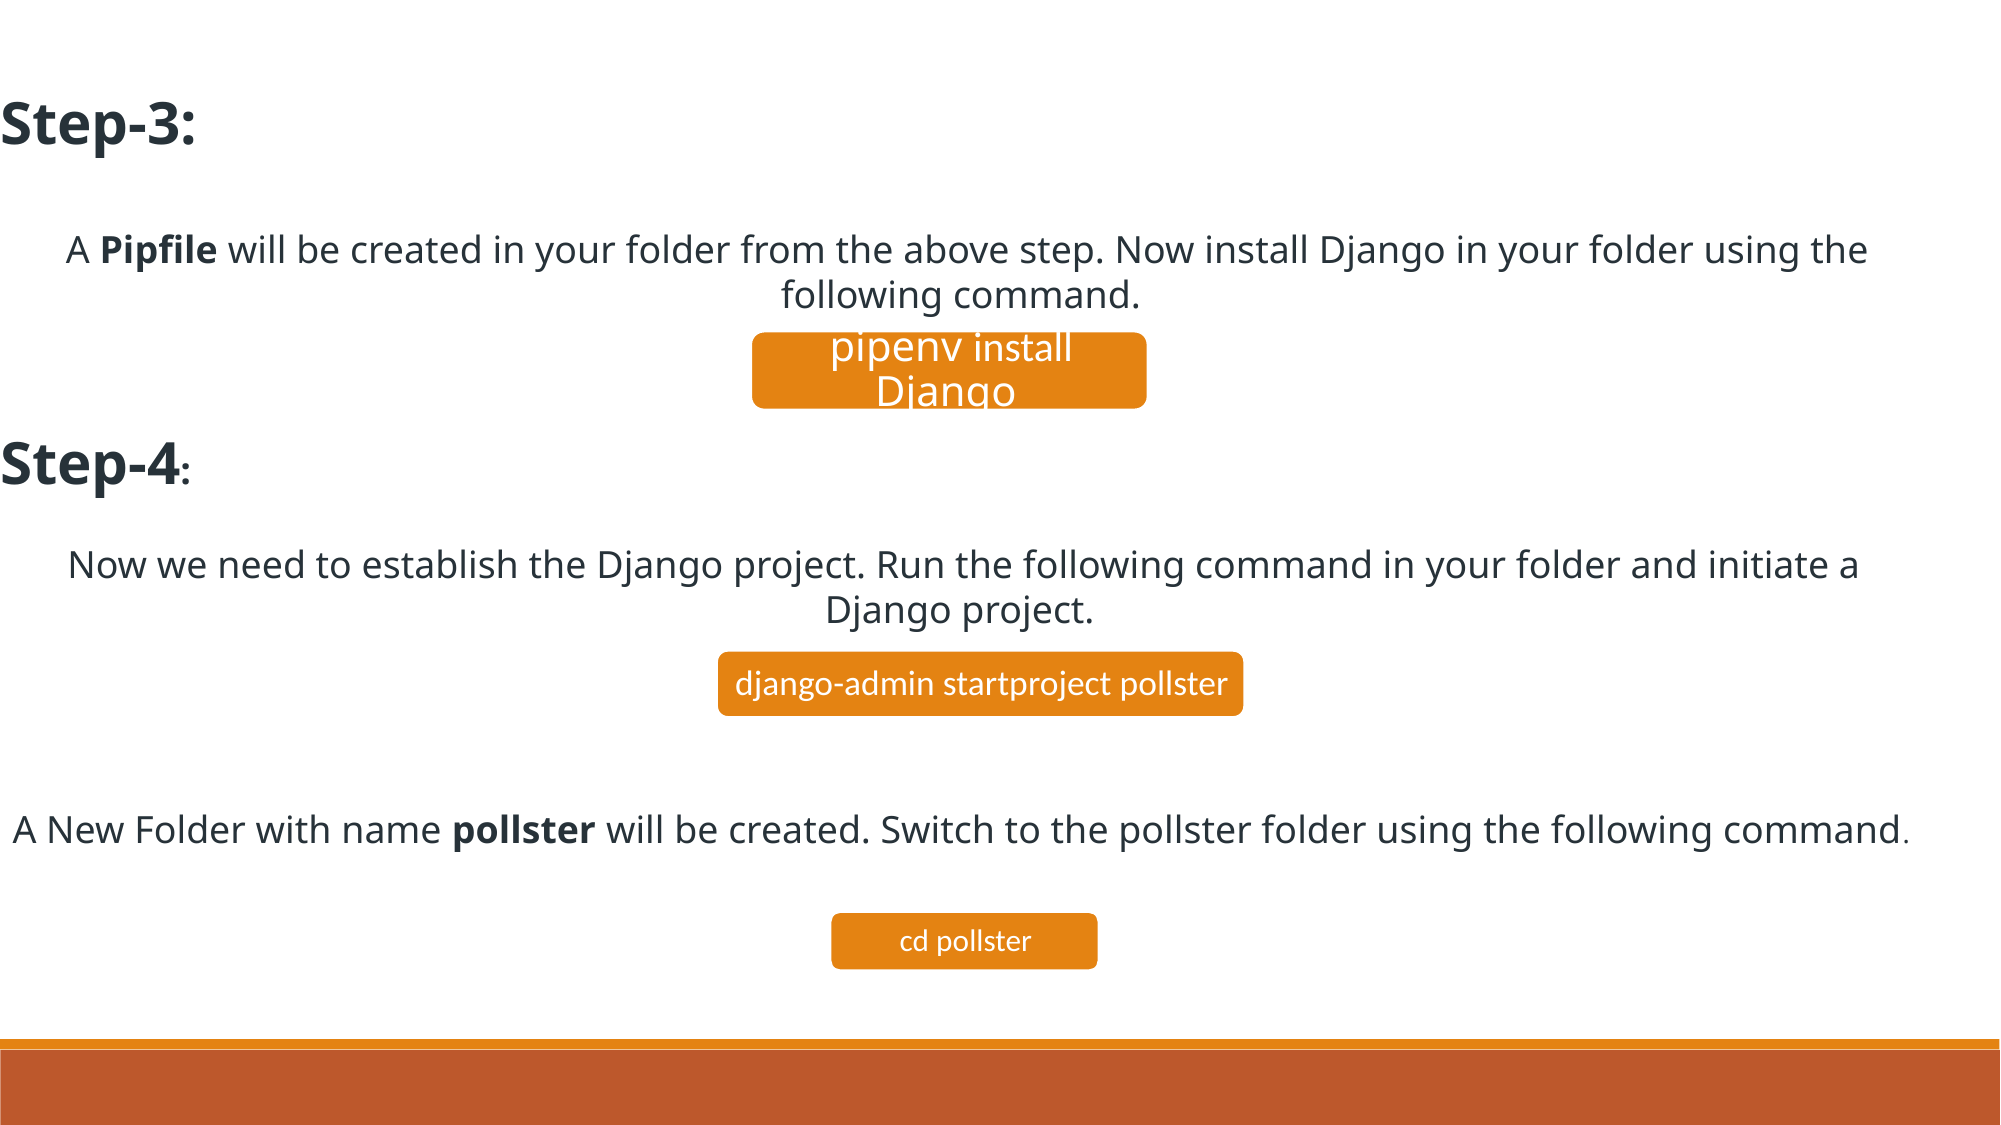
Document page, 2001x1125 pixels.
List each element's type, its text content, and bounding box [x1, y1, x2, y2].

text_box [750, 310, 1149, 411]
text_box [716, 600, 1246, 718]
text_box Step-3: A Pipfile will be created in your folder from the above step. Now install Django in your folder using the following command. Step-4: Now we need to establish the Django project. Run the following command in your folder and initiate a Django project. A New Folder with name pollster will be created. Switch to the pollster folder using the following command. [0, 86, 1930, 852]
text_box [829, 910, 1100, 972]
